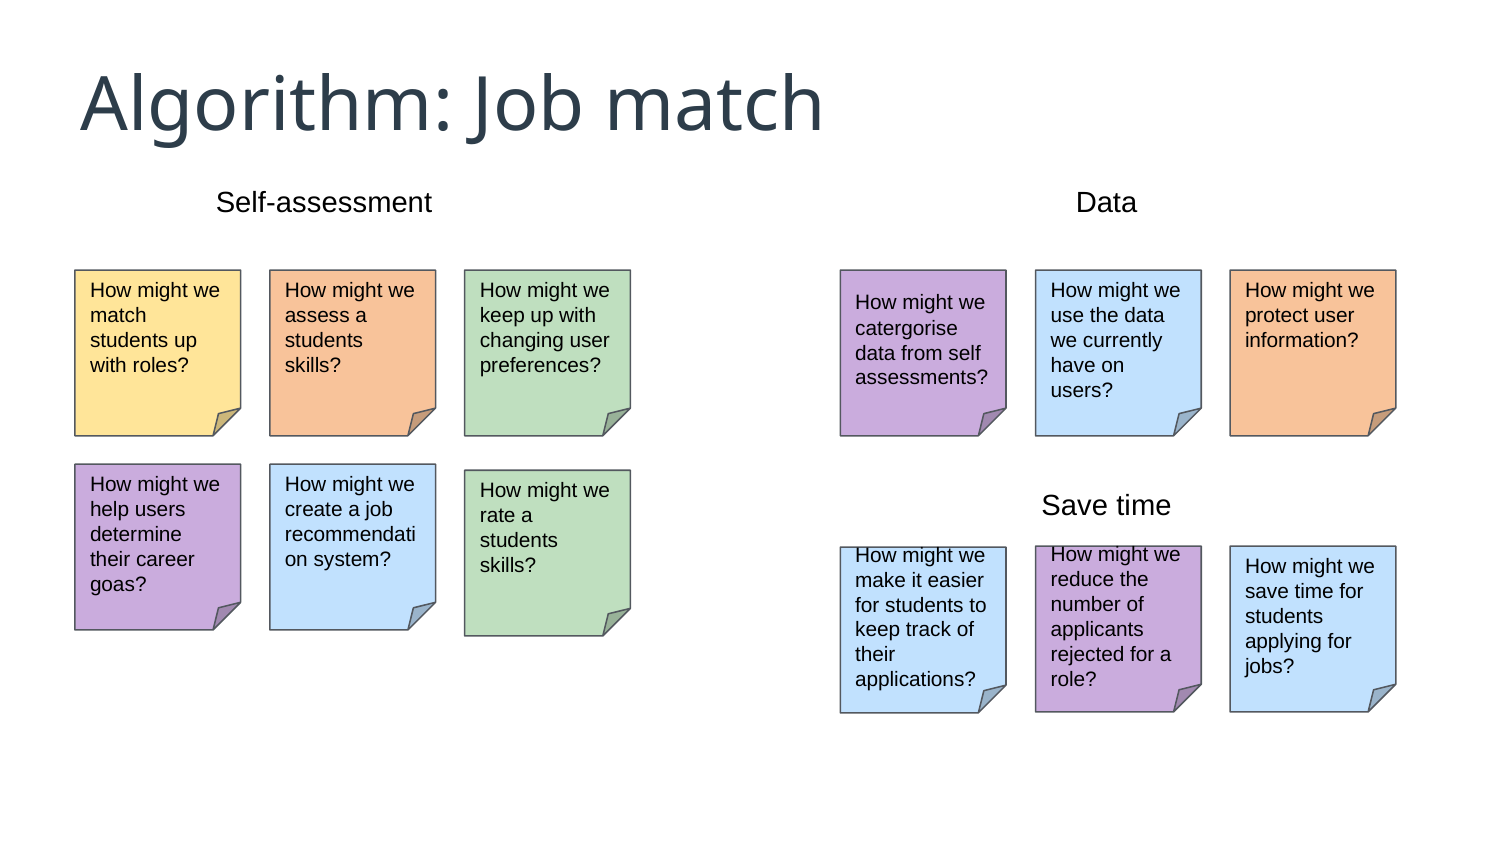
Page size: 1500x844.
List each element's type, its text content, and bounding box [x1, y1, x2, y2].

text_box How might we keep up with changing user preferences? [464, 270, 631, 436]
text_box How might we create a job recommendation system? [269, 464, 436, 630]
text_box How might we assess a students skills? [269, 270, 436, 436]
text_box How might we use the data we currently have on users? [1035, 270, 1202, 436]
text_box Self-assessment [201, 176, 478, 226]
text_box How might we catergorise data from self assessments? [840, 270, 1007, 436]
text_box How might we rate a students skills? [464, 470, 631, 636]
text_box Data [1061, 176, 1153, 226]
text_box How might we make it easier for students to keep track of their applications? [840, 547, 1007, 713]
text_box How might we reduce the number of applicants rejected for a role? [1035, 546, 1202, 712]
text_box How might we match students up with roles? [74, 270, 241, 436]
title Algorithm: Job match [75, 50, 1425, 148]
text_box How might we protect user information? [1230, 270, 1396, 436]
text_box How might we save time for students applying for jobs? [1230, 546, 1396, 712]
text_box How might we help users determine their career goas? [74, 464, 241, 630]
text_box Save time [1026, 479, 1187, 529]
